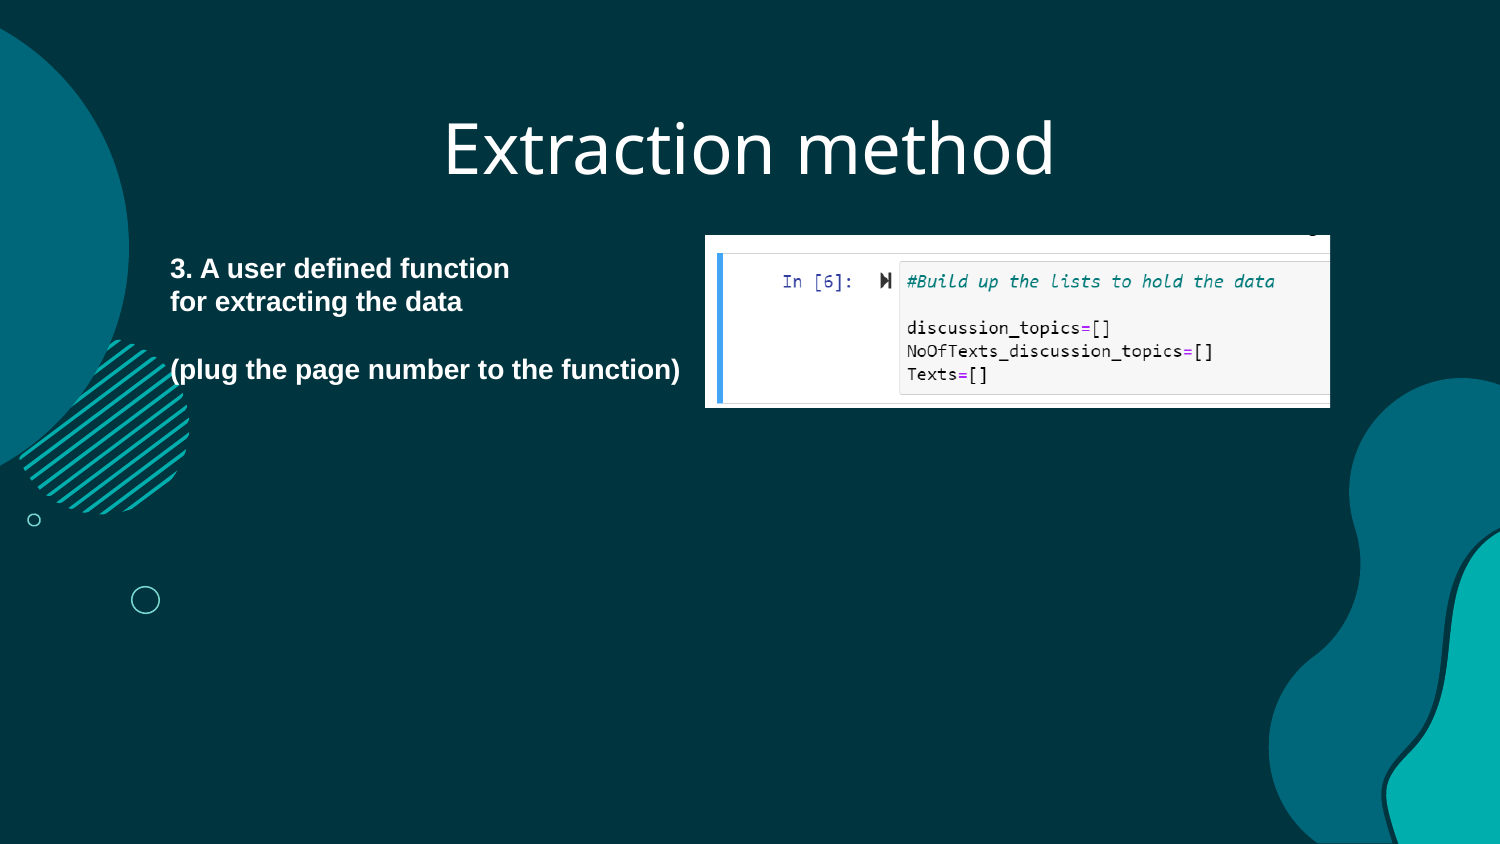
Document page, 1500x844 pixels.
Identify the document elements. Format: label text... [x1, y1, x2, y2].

picture [704, 234, 1331, 409]
text_box 3. A user defined function for extracting the data (plug the page number to the function) [155, 235, 1345, 839]
title Extraction method [116, 88, 1383, 190]
